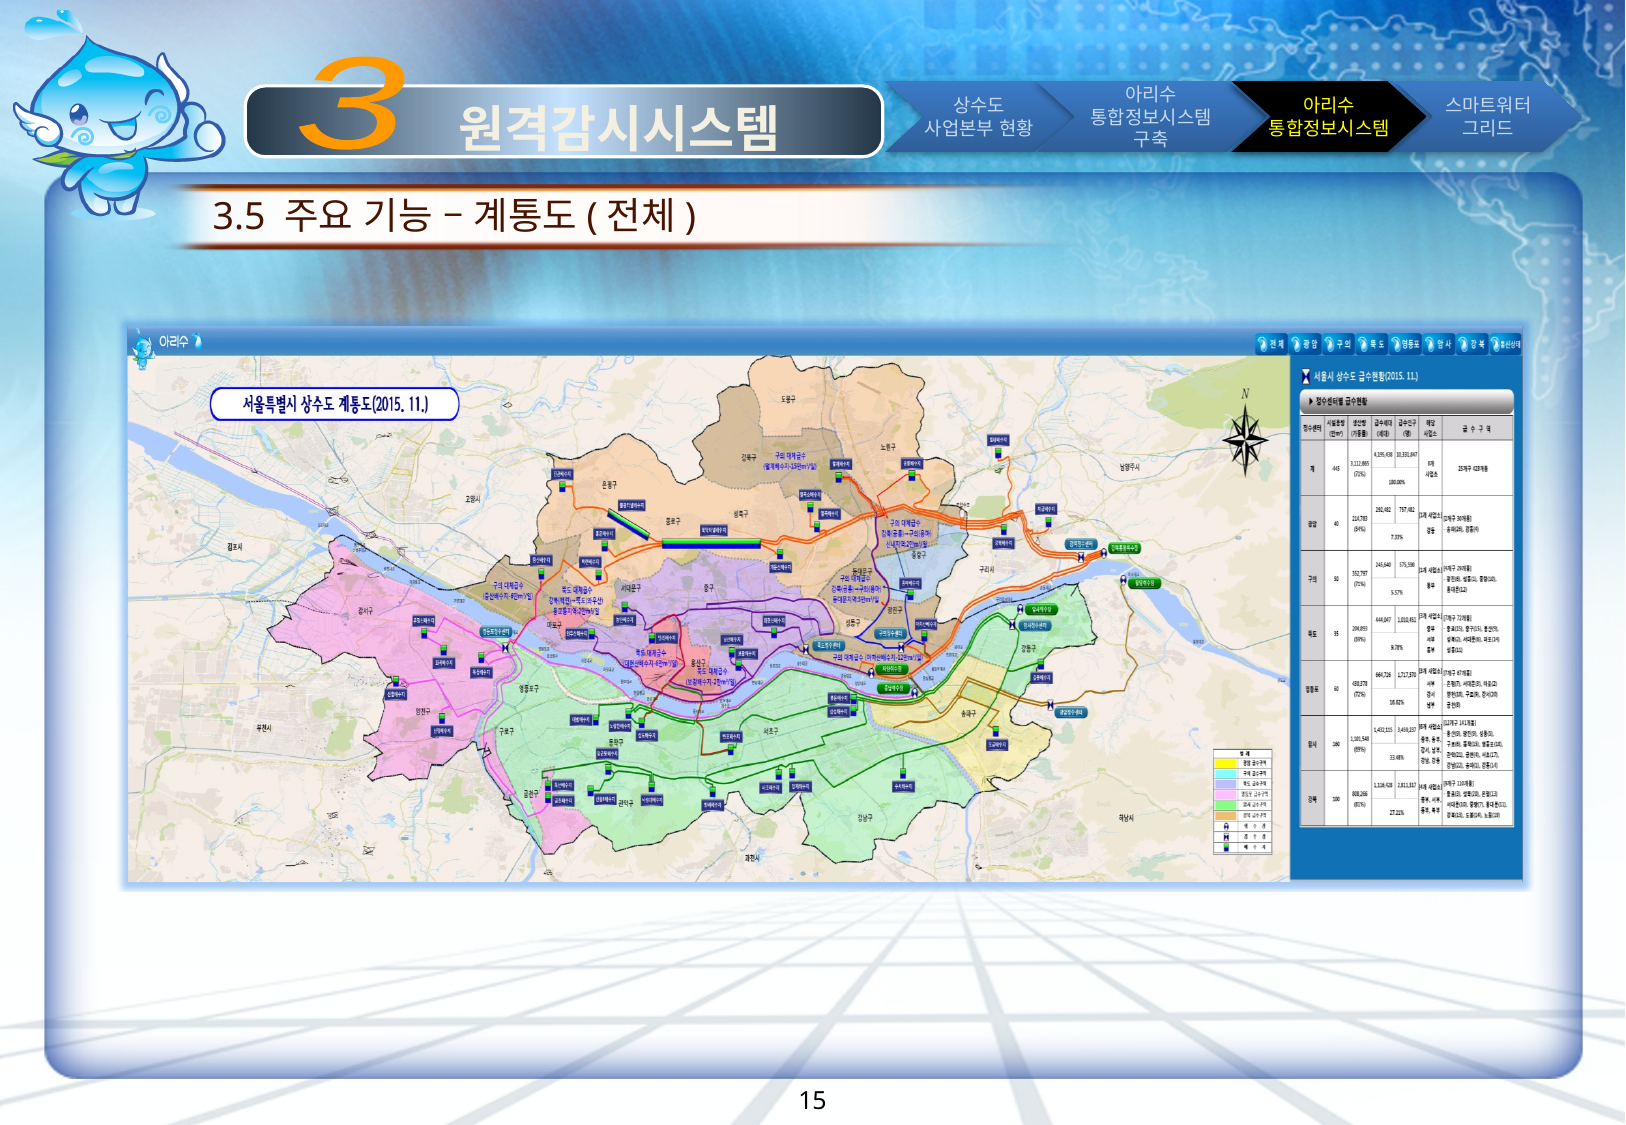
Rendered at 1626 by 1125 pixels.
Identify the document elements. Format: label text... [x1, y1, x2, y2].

text_box [0, 0, 1625, 75]
slide_number 15 [622, 1065, 1003, 1125]
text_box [162, 184, 1498, 268]
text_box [245, 56, 884, 158]
text_box 아리수 통합정보시스템 [1231, 81, 1427, 153]
picture [0, 75, 1625, 1125]
